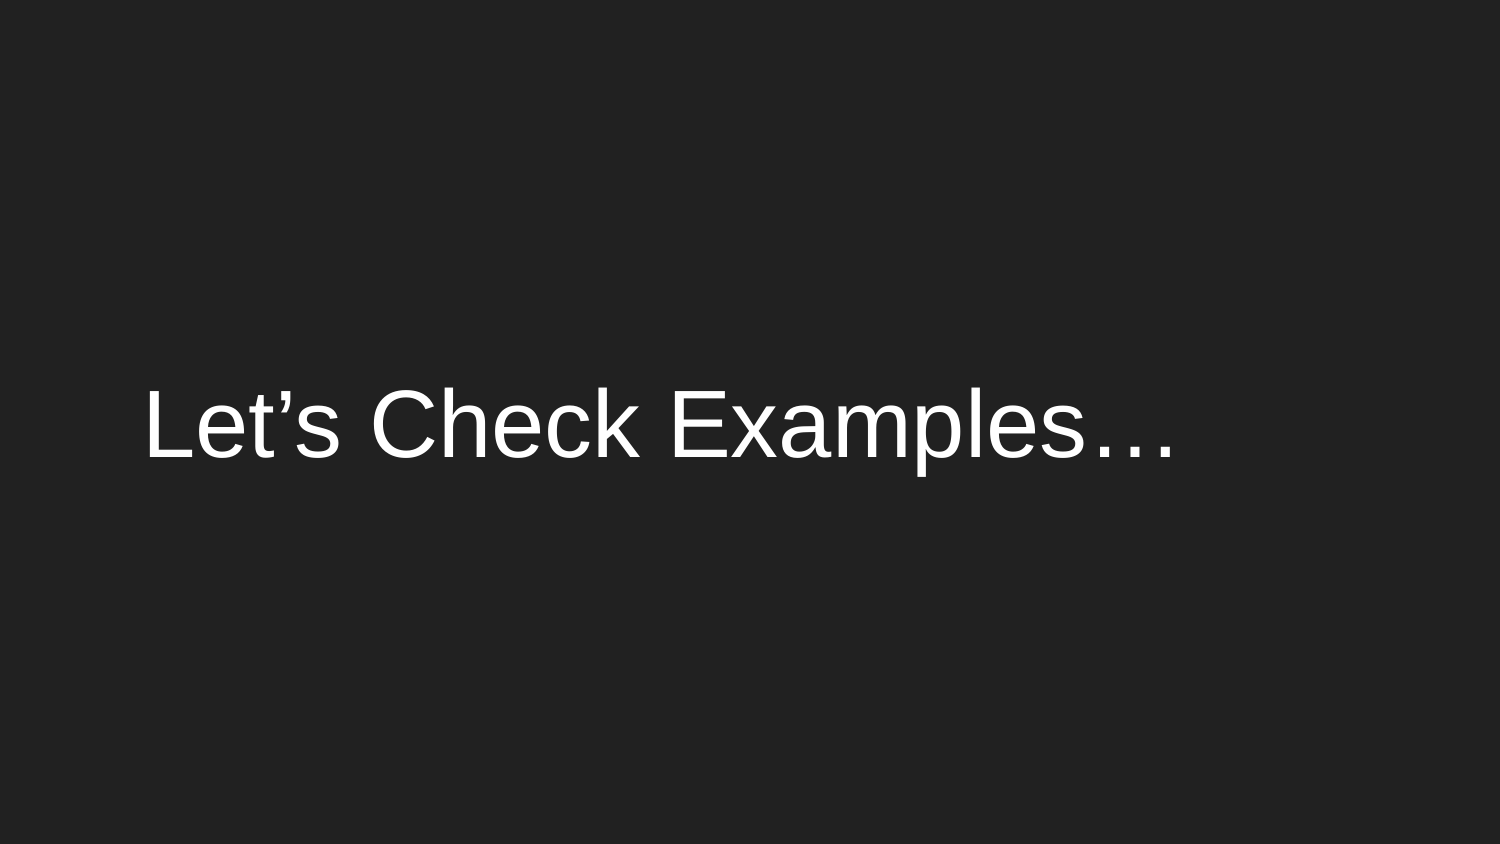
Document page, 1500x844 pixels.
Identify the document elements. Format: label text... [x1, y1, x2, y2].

title Let’s Check Examples… [0, 284, 1362, 622]
